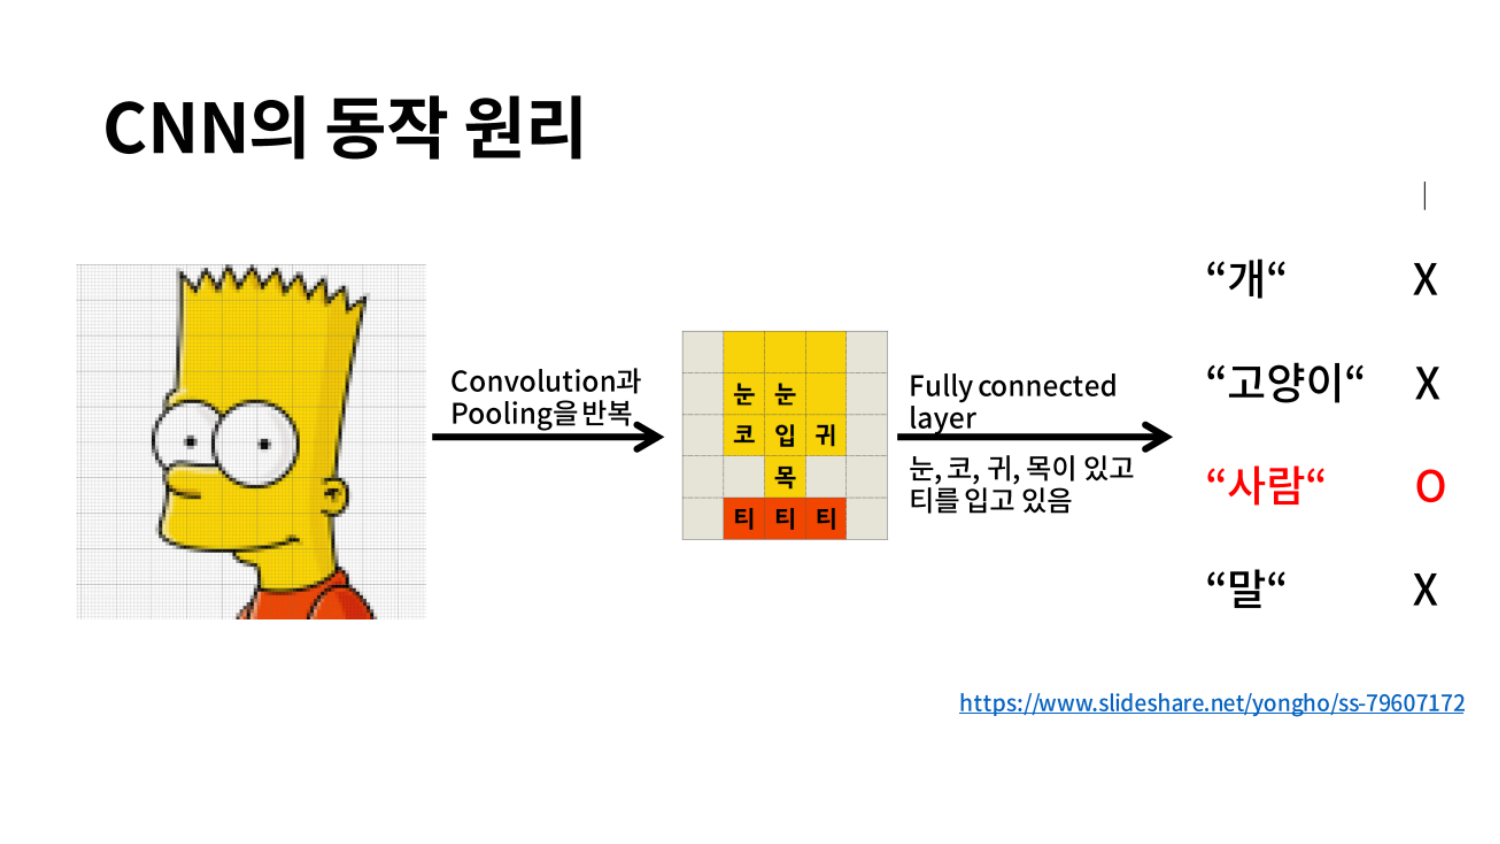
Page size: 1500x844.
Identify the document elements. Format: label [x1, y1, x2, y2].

picture [75, 84, 1476, 723]
